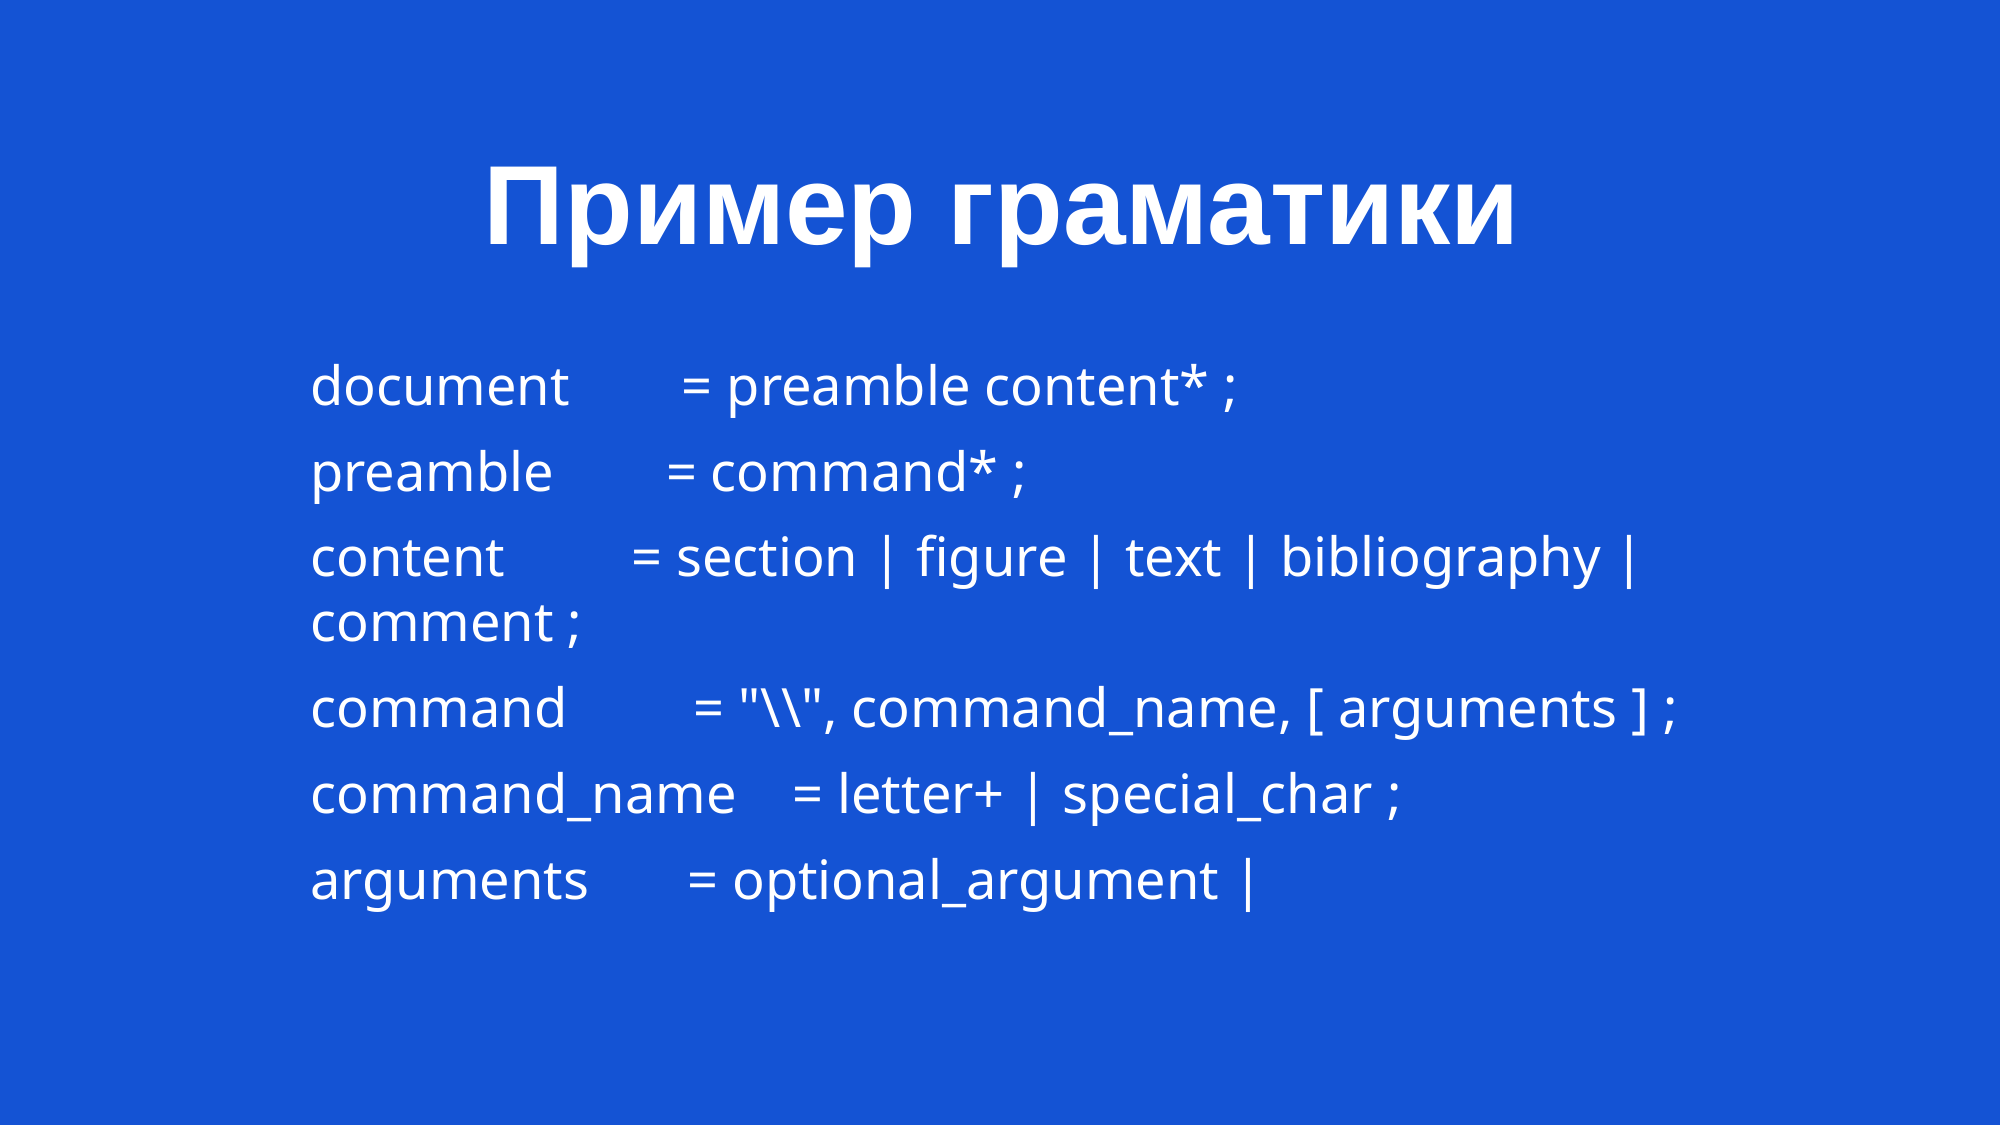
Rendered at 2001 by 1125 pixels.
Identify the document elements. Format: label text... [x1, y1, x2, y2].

title Пример граматики [310, 168, 1694, 267]
subtitle document = preamble content* ; preamble = command* ; content = section | figure | text | bibliography | comment ; command = "\\", command_name, [ arguments ] ; command_name = letter+ | special_char ; arguments = optional_argument | [310, 351, 1694, 981]
